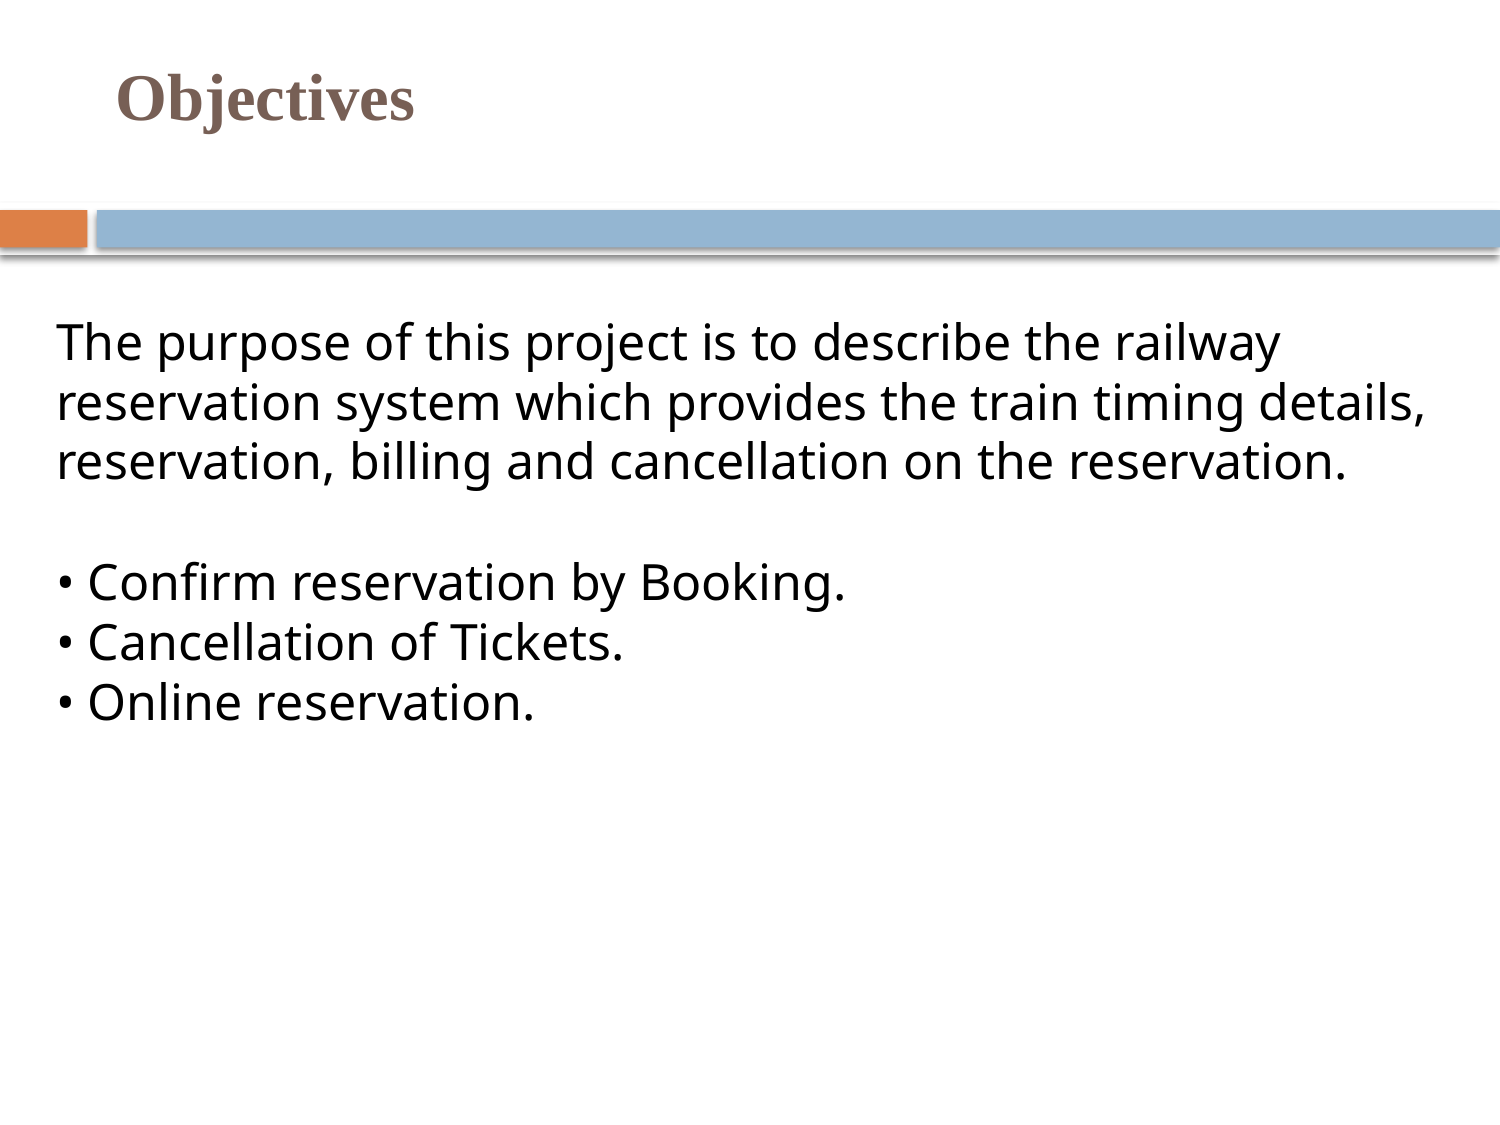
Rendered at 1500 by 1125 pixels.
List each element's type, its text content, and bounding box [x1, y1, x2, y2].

list [46, 250, 1477, 1114]
text_box The purpose of this project is to describe the railway reservation system which provides the train timing details, reservation, billing and cancellation on the reservation. • Confirm reservation by Booking. • Cancellation of Tickets. • Online reservation. [41, 302, 1447, 738]
title Objectives [100, 11, 1438, 176]
